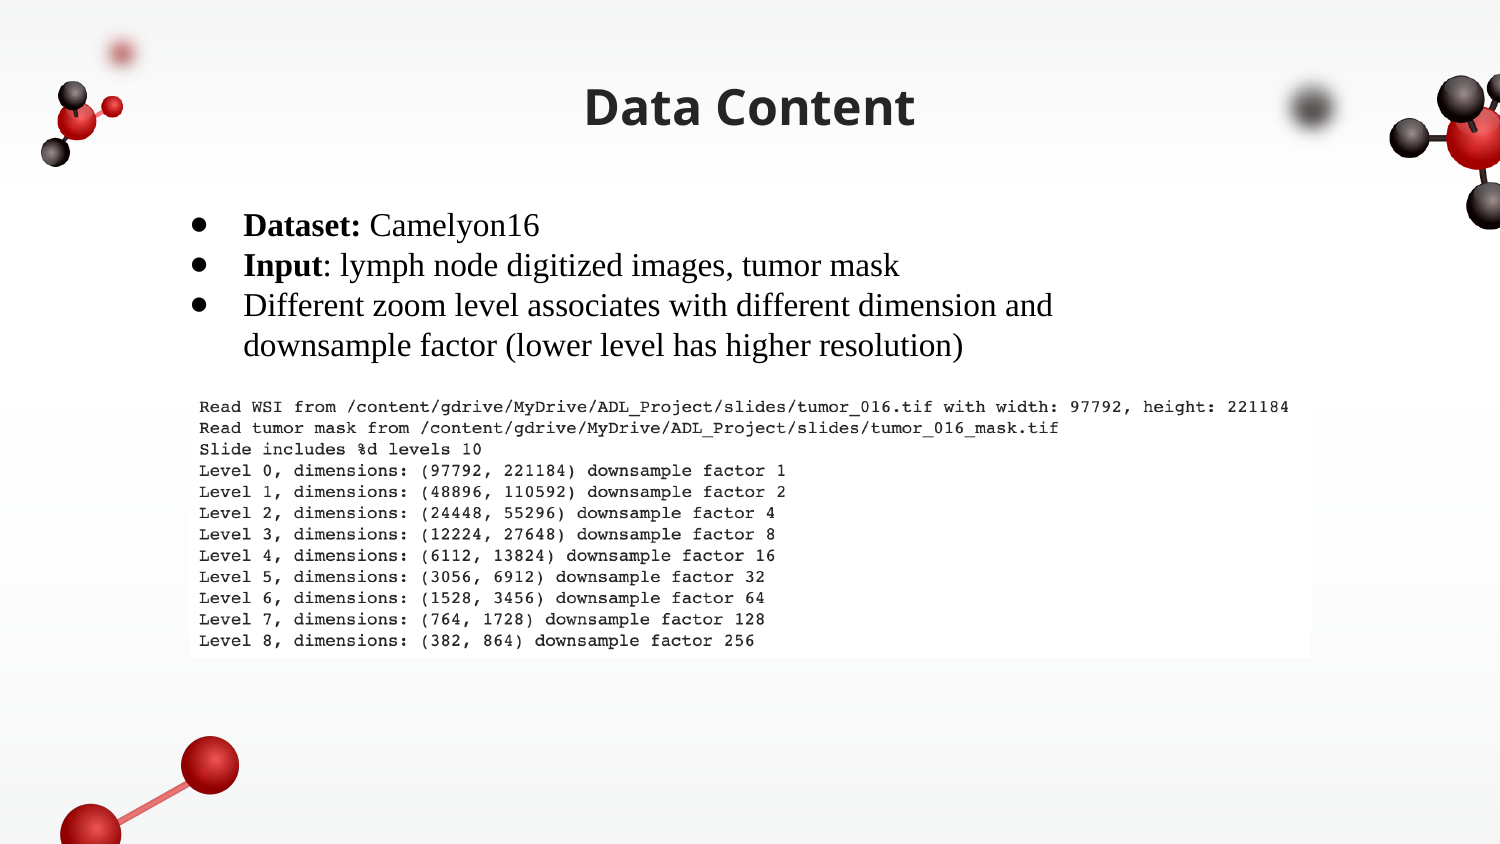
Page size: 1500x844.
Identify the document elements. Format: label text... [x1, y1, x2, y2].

picture [0, 0, 1500, 844]
title Data Content [357, 45, 1143, 151]
text_box Dataset: Camelyon16 Input: lymph node digitized images, tumor mask Different zoom level associates with different dimension and downsample factor (lower level has higher resolution) [153, 188, 1202, 423]
